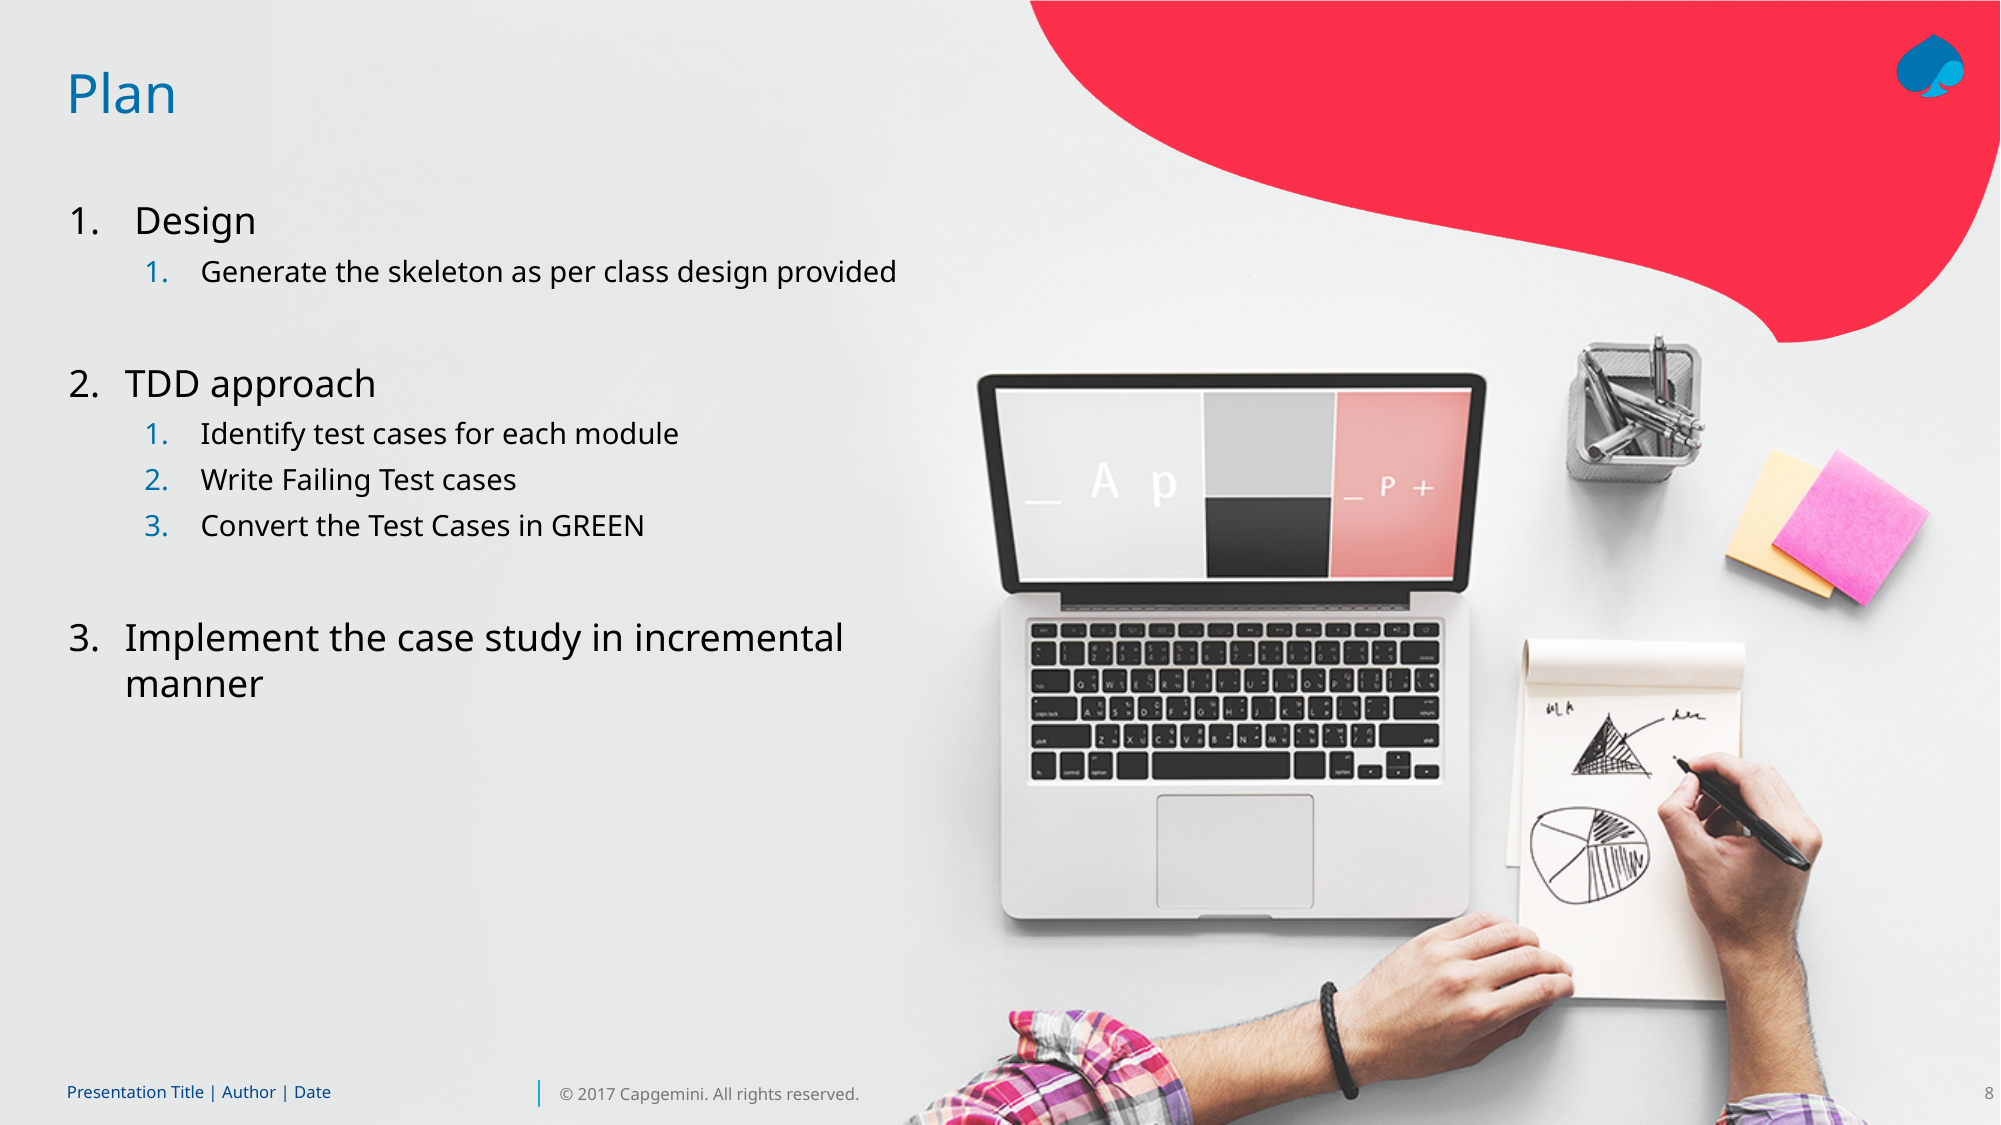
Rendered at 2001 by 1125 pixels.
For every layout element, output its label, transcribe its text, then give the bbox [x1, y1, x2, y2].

title Plan [66, 66, 1213, 208]
text_box Design Generate the skeleton as per class design provided TDD approach Identify test cases for each module Write Failing Test cases Convert the Test Cases in GREEN Implement the case study in incremental manner [68, 196, 986, 1019]
picture [0, 0, 2001, 1125]
